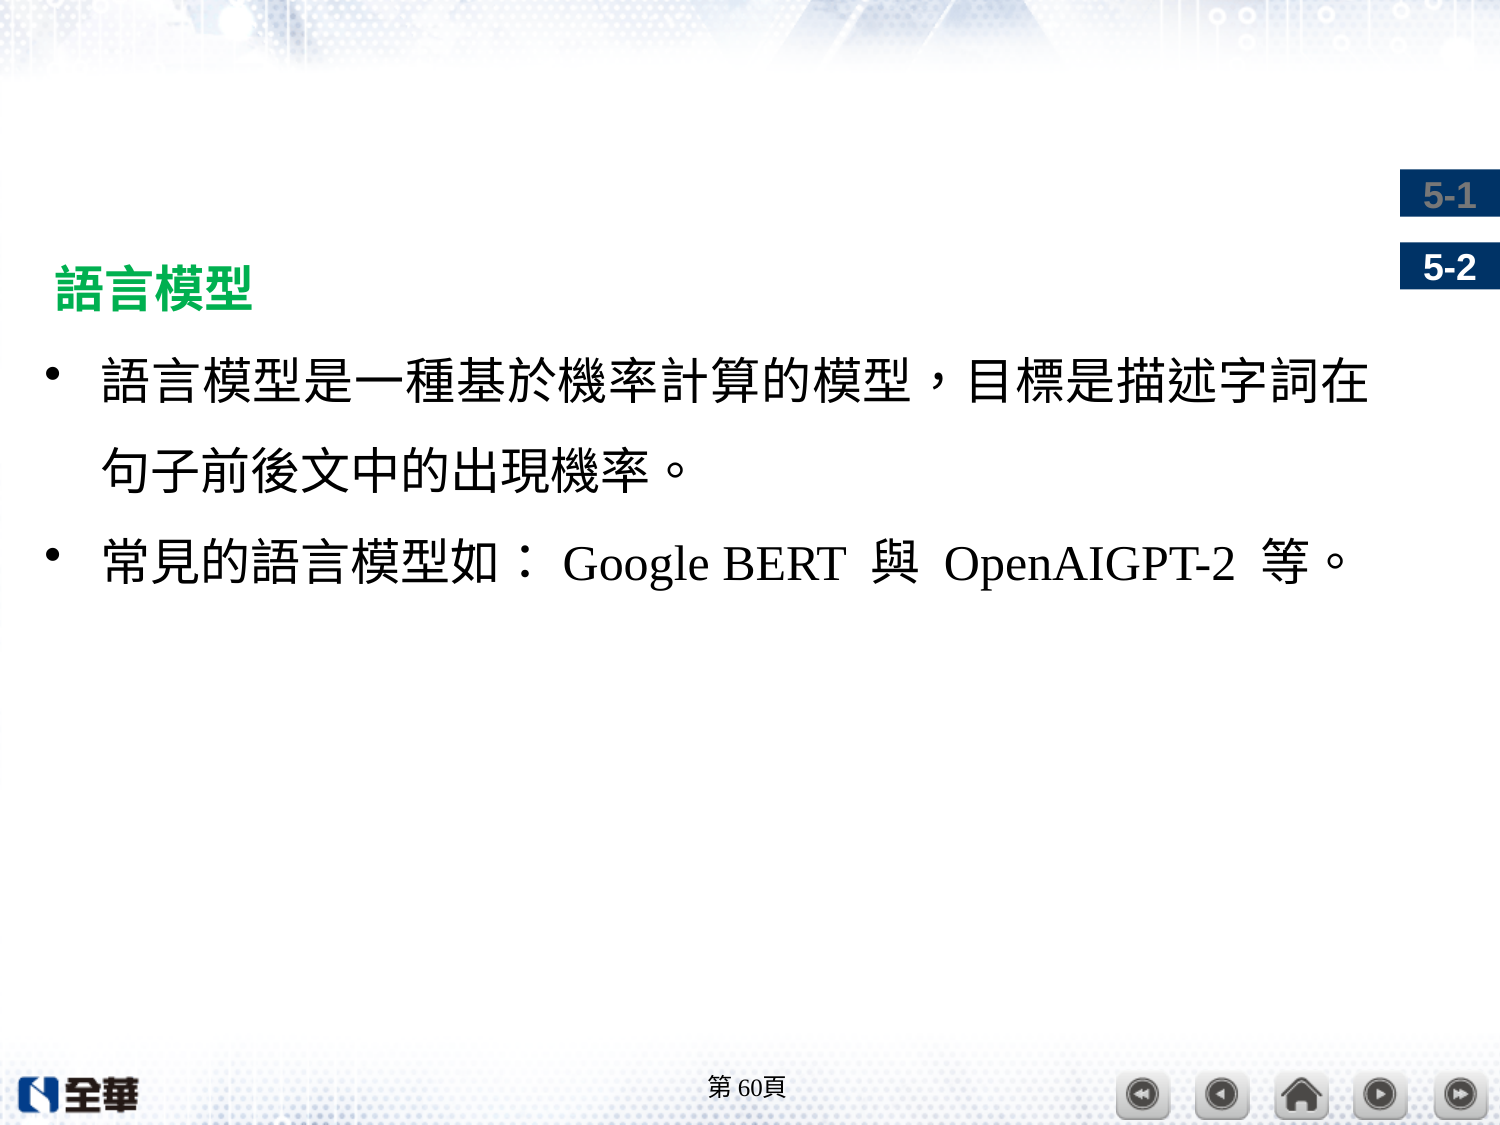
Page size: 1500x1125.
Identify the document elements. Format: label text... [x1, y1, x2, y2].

picture [0, 0, 1500, 1125]
list 語言模型 語言模型是一種基於機率計算的模型，目標是描述字詞在句子前後文中的出現機率。 常見的語言模型如：Google BERT 與 OpenAIGPT-2 等。 [29, 219, 1386, 1048]
